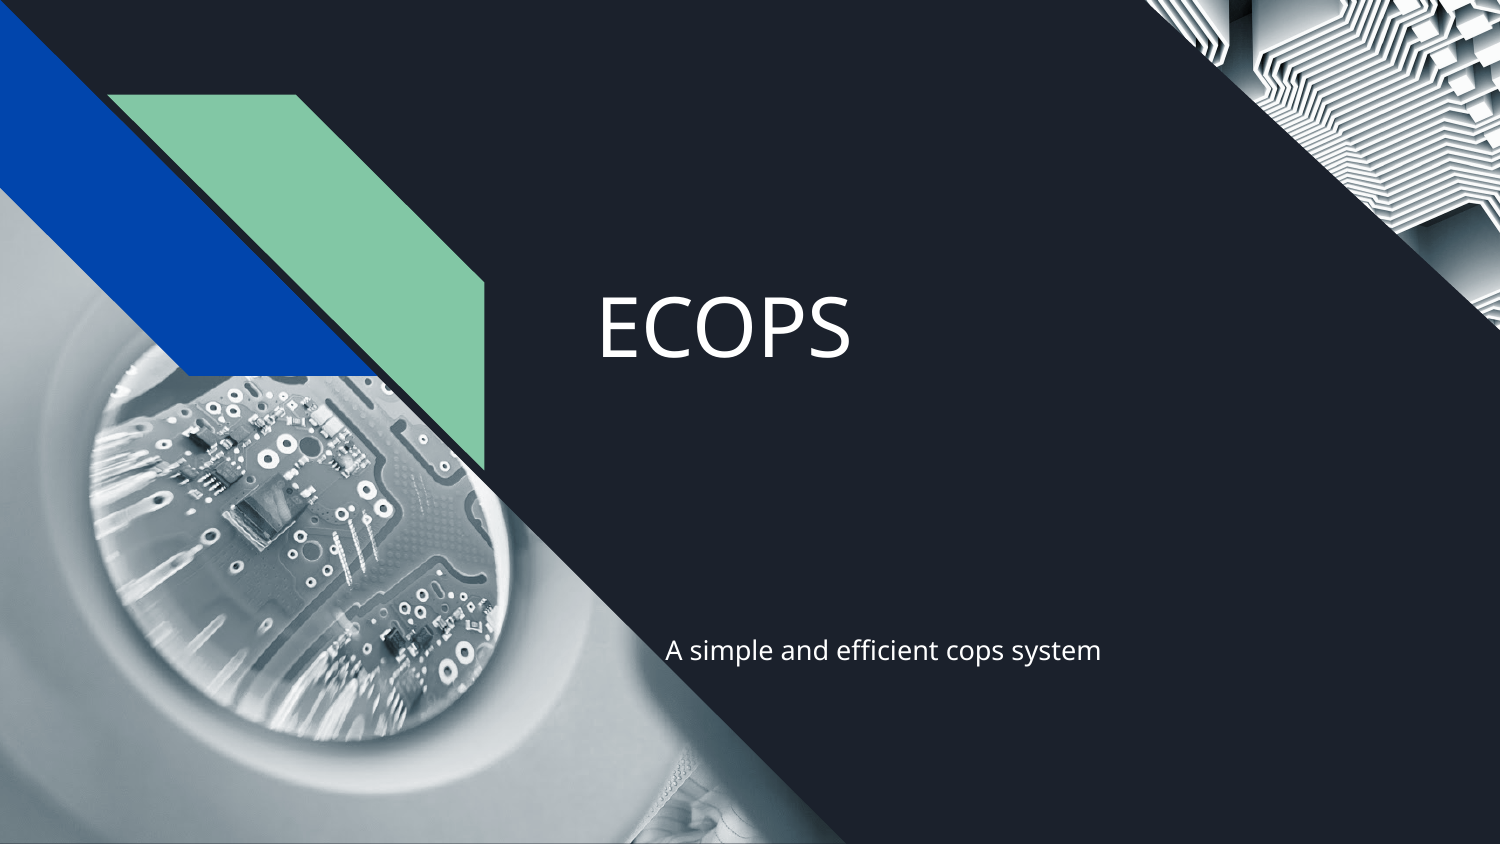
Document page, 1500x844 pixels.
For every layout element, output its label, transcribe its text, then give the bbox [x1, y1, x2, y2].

picture [0, 189, 847, 844]
title ECOPS [580, 258, 1404, 518]
picture [1144, 0, 1500, 331]
subtitle A simple and efficient cops system [650, 613, 1500, 712]
